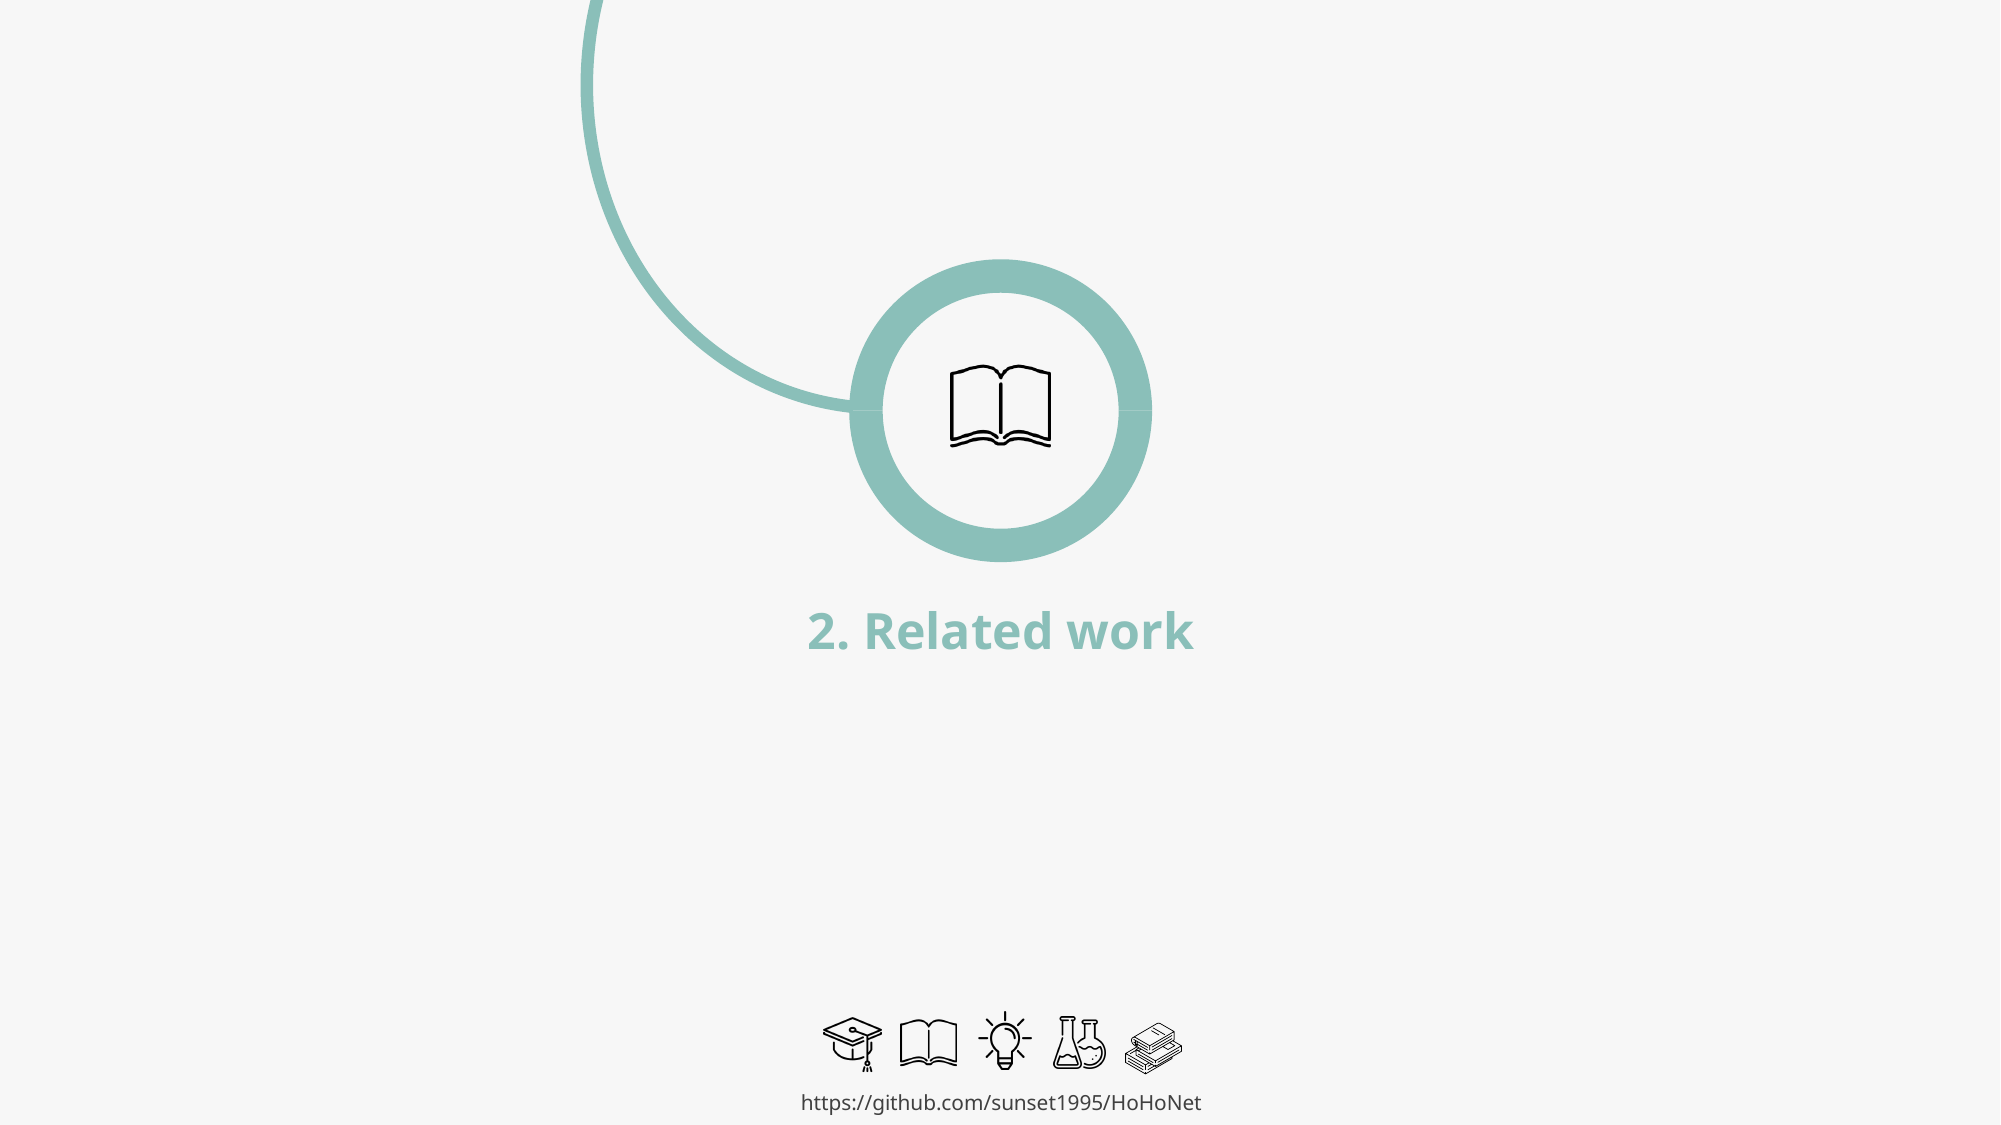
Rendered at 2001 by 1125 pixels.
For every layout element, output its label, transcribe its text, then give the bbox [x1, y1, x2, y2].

picture [1053, 1016, 1106, 1069]
text_box [848, 412, 1154, 564]
picture [823, 1015, 882, 1074]
picture [1125, 1020, 1182, 1077]
picture [950, 355, 1051, 456]
text_box [848, 258, 1154, 412]
picture [976, 1011, 1034, 1070]
text_box https://github.com/sunset1995/HoHoNet [735, 1082, 1268, 1123]
text_box [586, 0, 888, 408]
text_box 2. Related work [719, 591, 1283, 667]
picture [900, 1014, 957, 1071]
